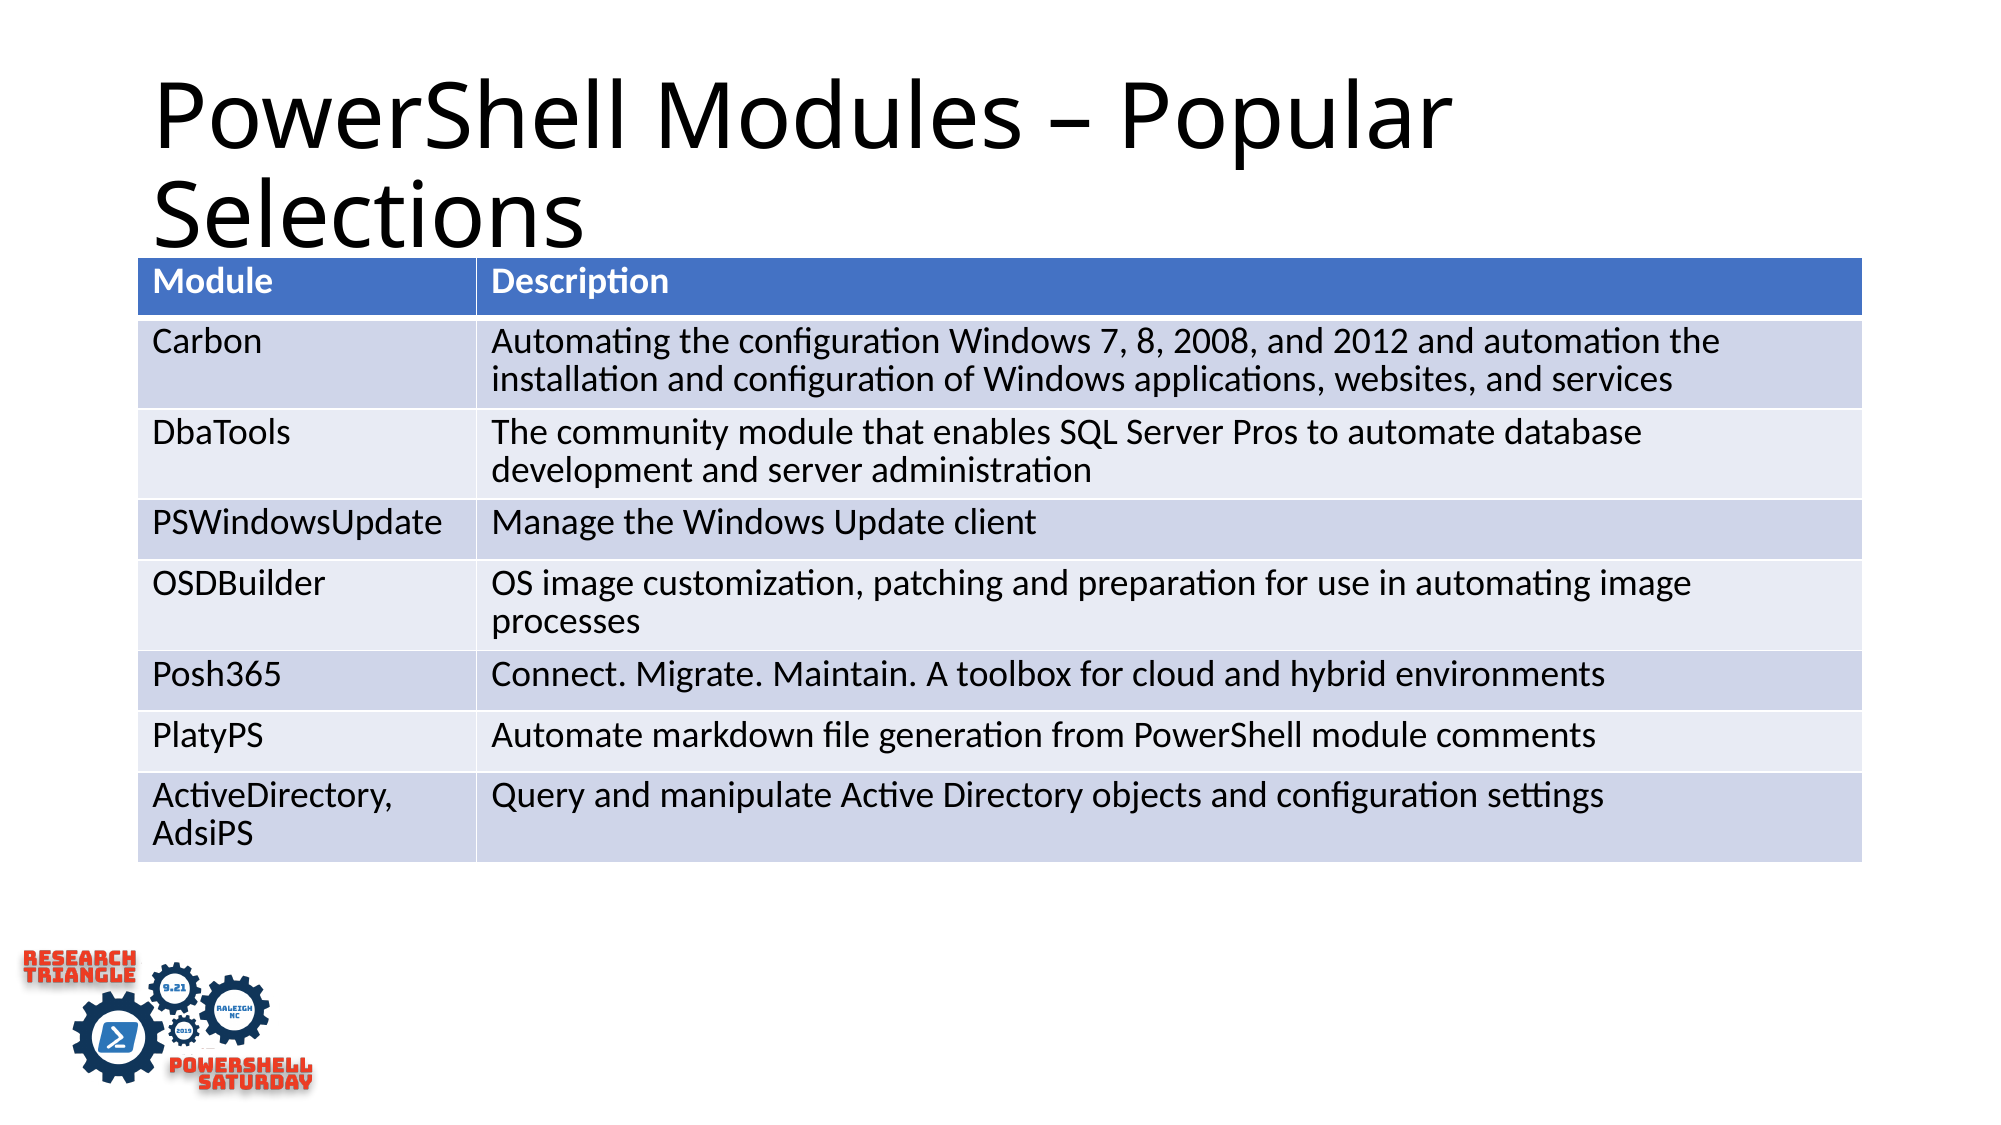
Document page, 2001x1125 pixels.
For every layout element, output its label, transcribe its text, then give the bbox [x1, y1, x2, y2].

table_cell Connect. Migrate. Maintain. A toolbox for cloud and hybrid environments [477, 651, 1862, 710]
table_cell OSDBuilder [138, 561, 476, 650]
table_cell Carbon [138, 321, 476, 408]
table_cell Posh365 [138, 651, 476, 710]
table_header Description [477, 258, 1862, 315]
table_cell Automating the configuration Windows 7, 8, 2008, and 2012 and automation the installation and configuration of Windows applications, websites, and services [477, 321, 1862, 408]
table_cell The community module that enables SQL Server Pros to automate database development and server administration [477, 410, 1862, 498]
table_cell Query and manipulate Active Directory objects and configuration settings [477, 773, 1862, 862]
table_cell DbaTools [138, 410, 476, 498]
table_header Module [138, 258, 476, 315]
table_cell Automate markdown file generation from PowerShell module comments [477, 712, 1862, 771]
table_cell PlatyPS [138, 712, 476, 771]
table_cell PSWindowsUpdate [138, 500, 476, 559]
table_cell OS image customization, patching and preparation for use in automating image processes [477, 561, 1862, 650]
picture [22, 947, 313, 1108]
title PowerShell Modules – Popular Selections [137, 59, 1863, 256]
table_cell ActiveDirectory, AdsiPS [138, 773, 476, 862]
table_cell Manage the Windows Update client [477, 500, 1862, 559]
